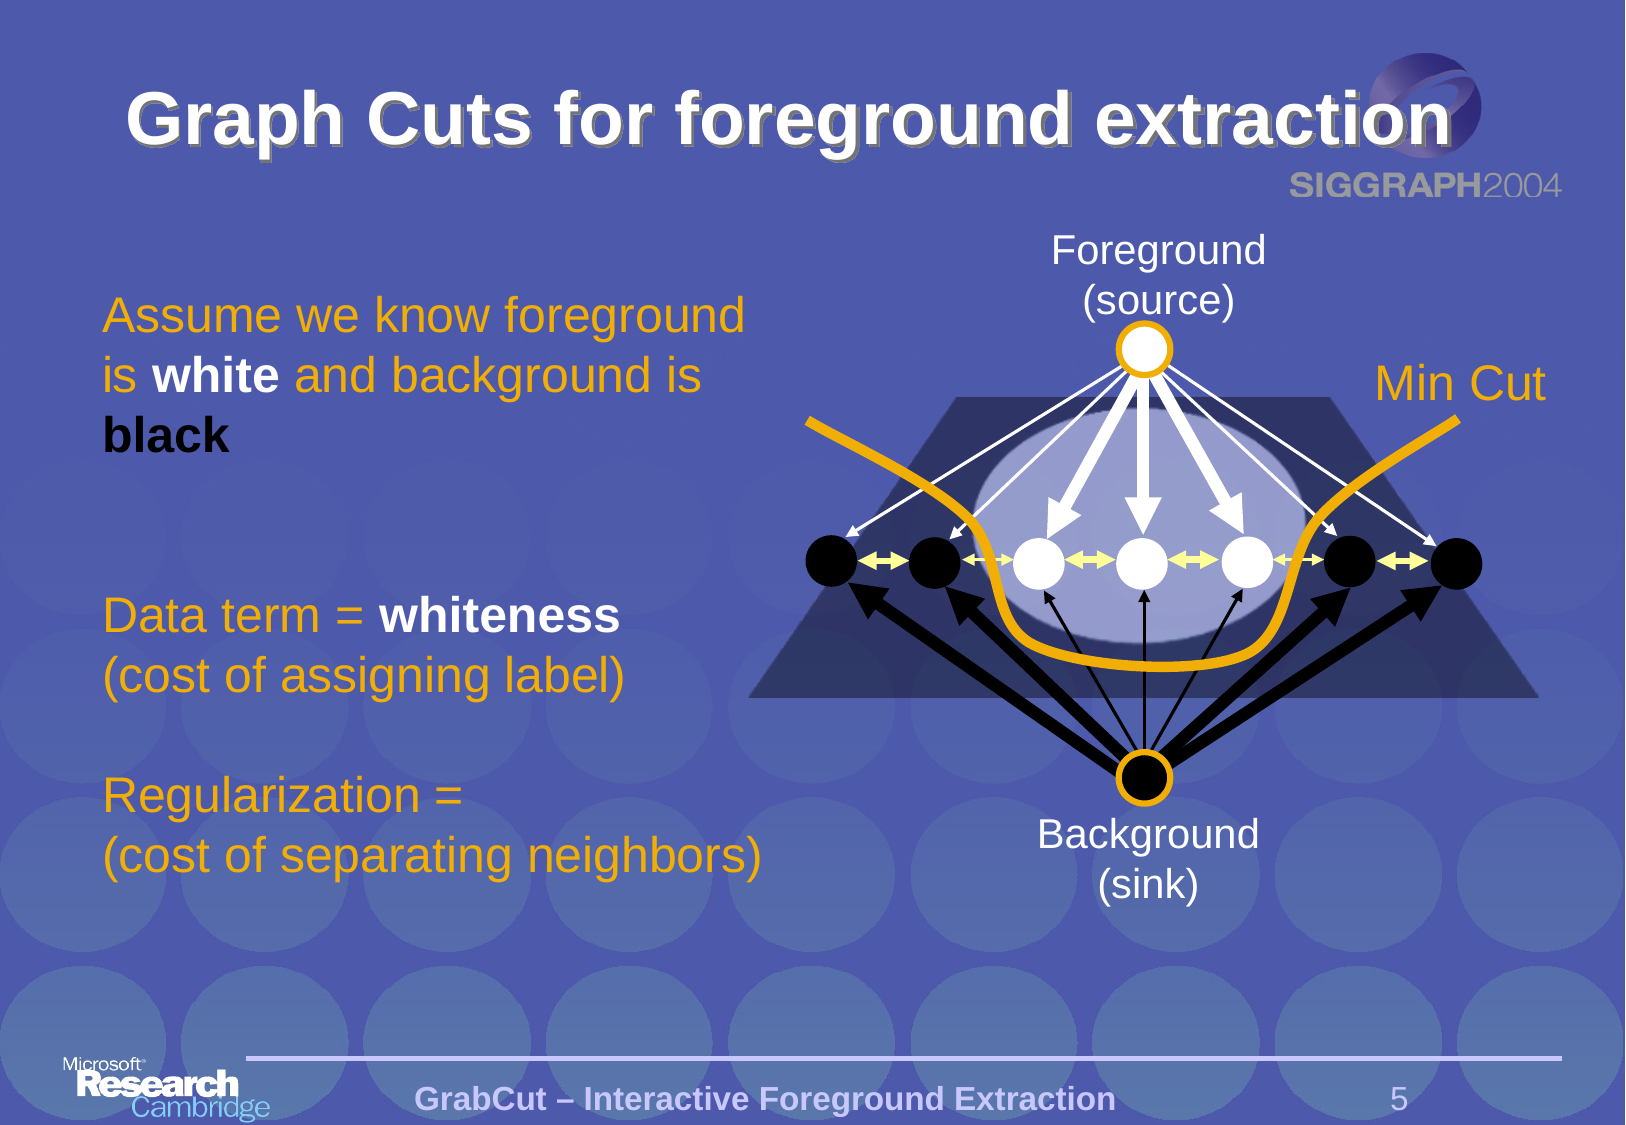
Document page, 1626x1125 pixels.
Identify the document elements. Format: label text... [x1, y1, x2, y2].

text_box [806, 342, 1589, 676]
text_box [62, 1056, 1563, 1125]
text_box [1020, 215, 1298, 376]
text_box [805, 534, 1483, 590]
title Graph Cuts for foreground extraction [62, 0, 1470, 221]
text_box Assume we know foreground is white and background is black Data term = whiteness (cost of assigning label) Regularization = (cost of separating neighbors) [87, 275, 807, 891]
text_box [847, 683, 1443, 773]
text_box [1016, 751, 1281, 915]
picture [0, 0, 1625, 1125]
